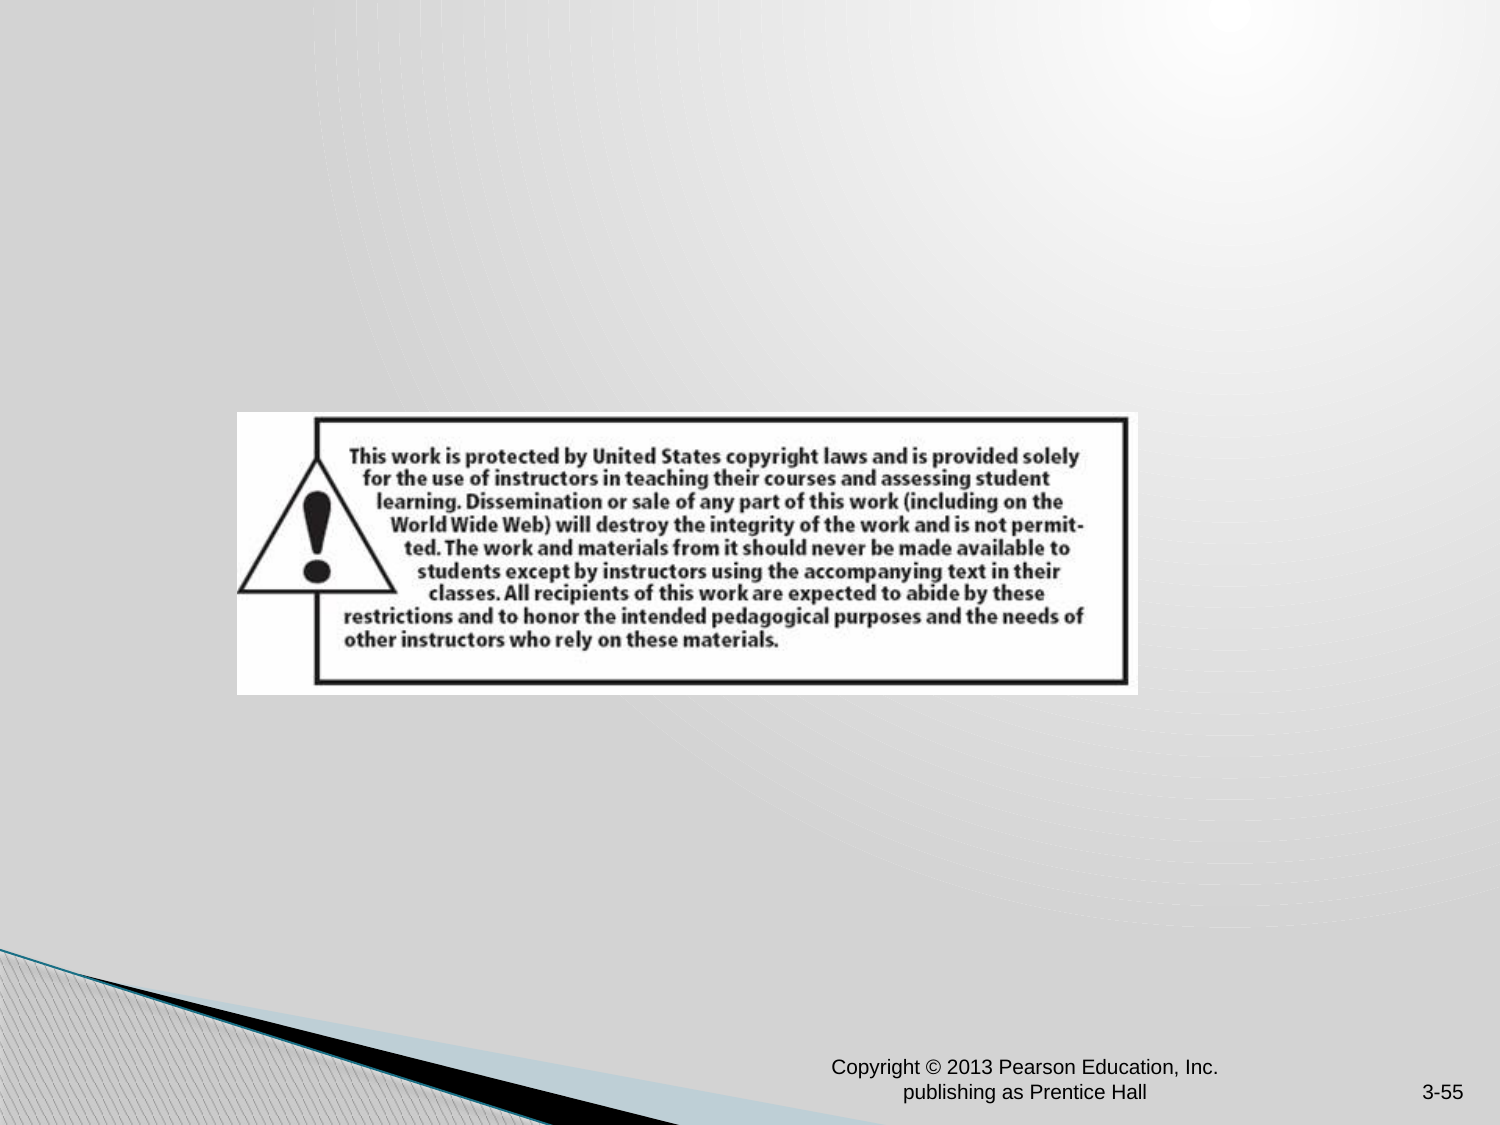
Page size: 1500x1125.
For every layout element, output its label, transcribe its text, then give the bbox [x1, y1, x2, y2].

picture [237, 412, 1138, 695]
slide_number 3-55 [1362, 1051, 1479, 1112]
footer Copyright © 2013 Pearson Education, Inc. publishing as Prentice Hall [812, 1051, 1238, 1112]
